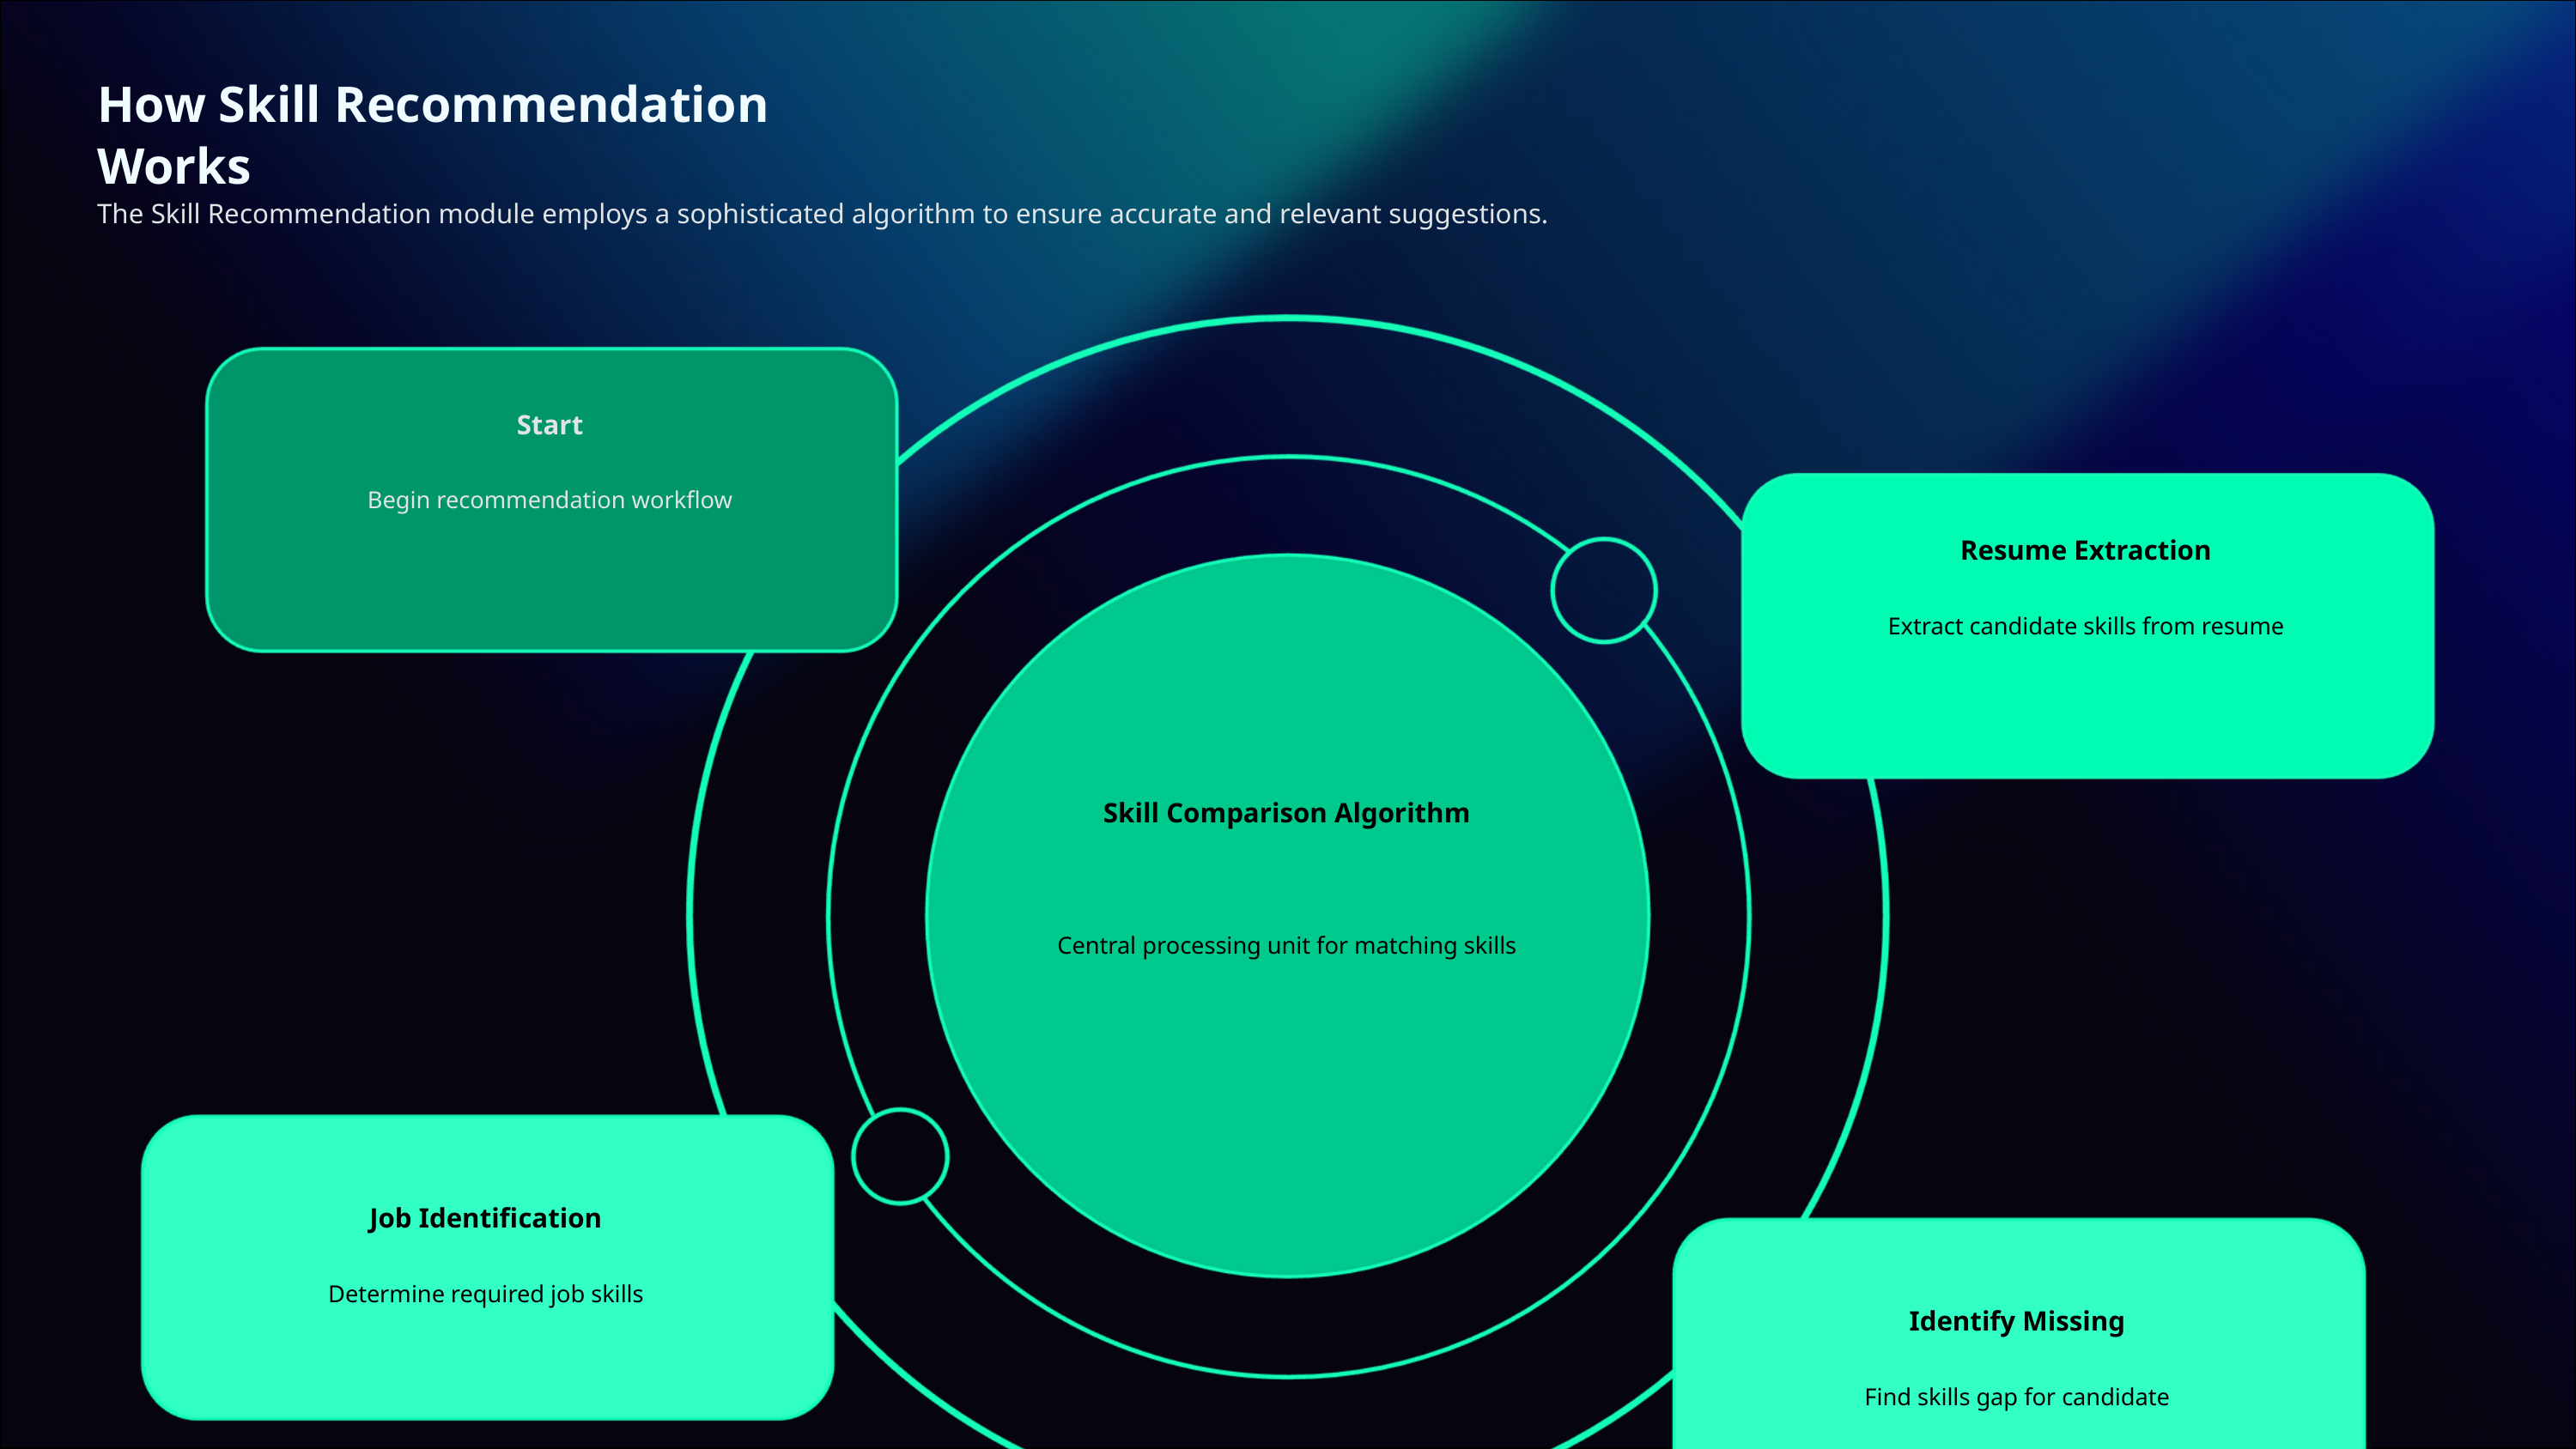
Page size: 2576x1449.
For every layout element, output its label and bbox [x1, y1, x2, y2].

text_box [96, 269, 2480, 1449]
text_box [0, 0, 2576, 1449]
